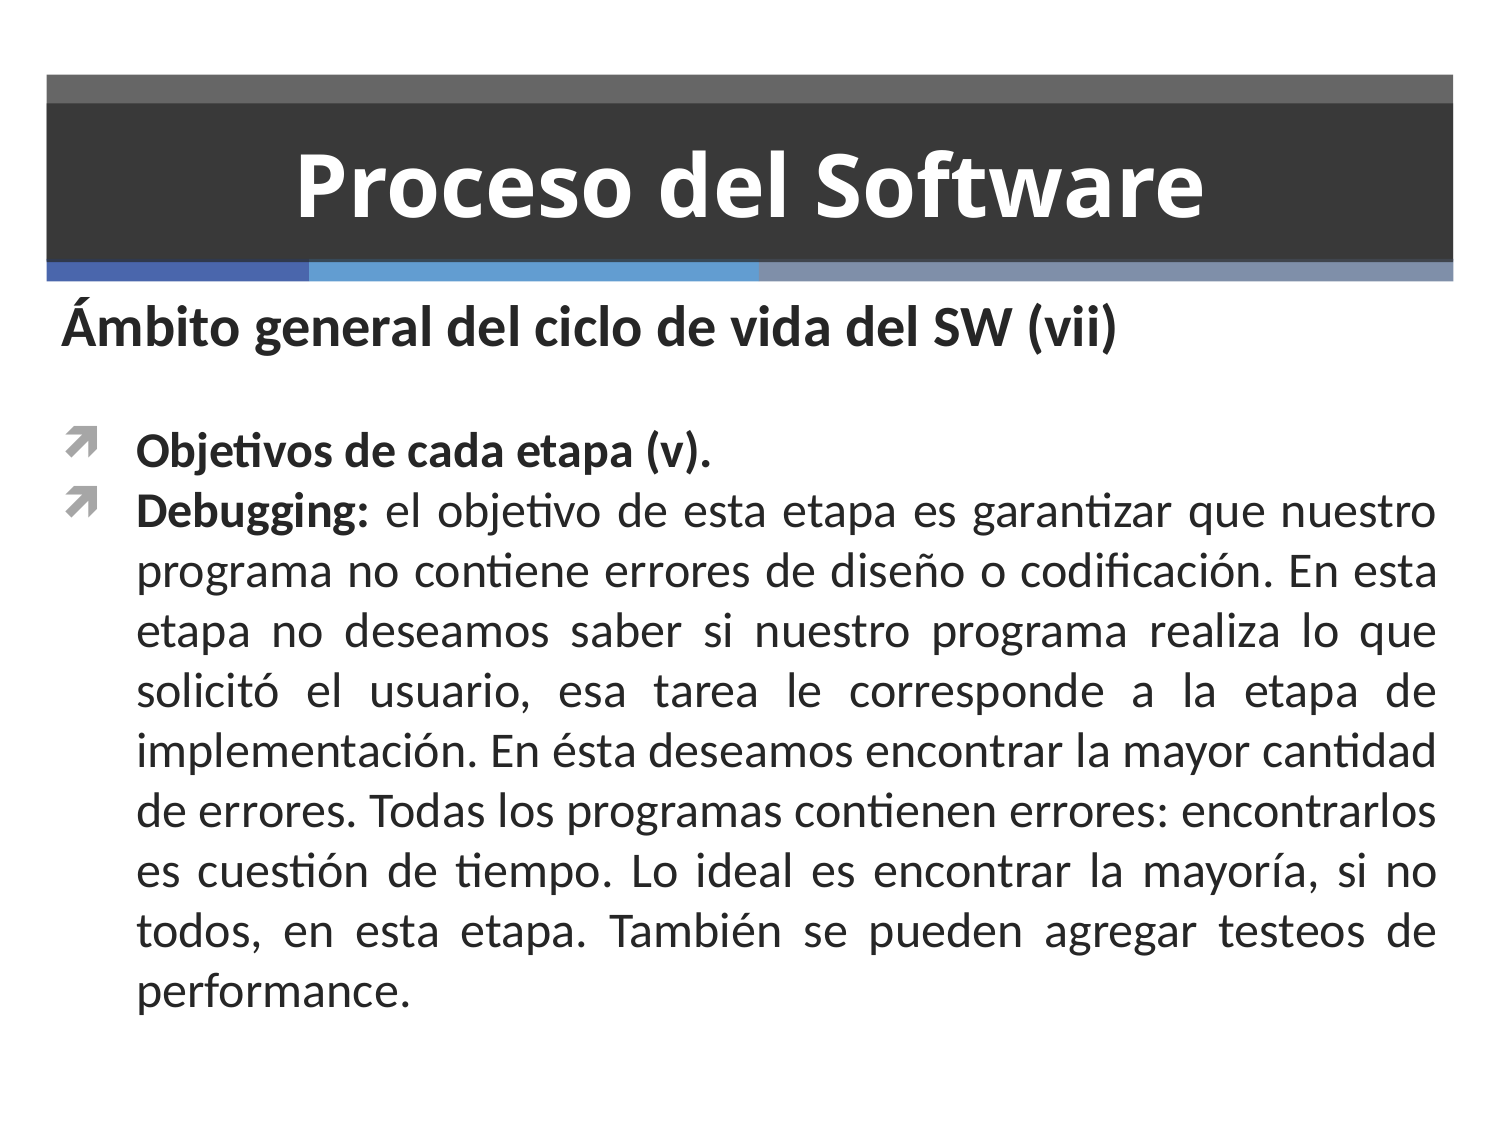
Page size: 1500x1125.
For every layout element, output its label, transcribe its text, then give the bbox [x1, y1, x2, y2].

list Ámbito general del ciclo de vida del SW (vii) Objetivos de cada etapa (v). Debugging: el objetivo de esta etapa es garantizar que nuestro programa no contiene errores de diseño o codificación. En esta etapa no deseamos saber si nuestro programa realiza lo que solicitó el usuario, esa tarea le corresponde a la etapa de implementación. En ésta deseamos encontrar la mayor cantidad de errores. Todas los programas contienen errores: encontrarlos es cuestión de tiempo. Lo ideal es encontrar la mayoría, si no todos, en esta etapa. También se pueden agregar testeos de performance. [46, 280, 1454, 936]
title Proceso del Software [46, 103, 1454, 263]
